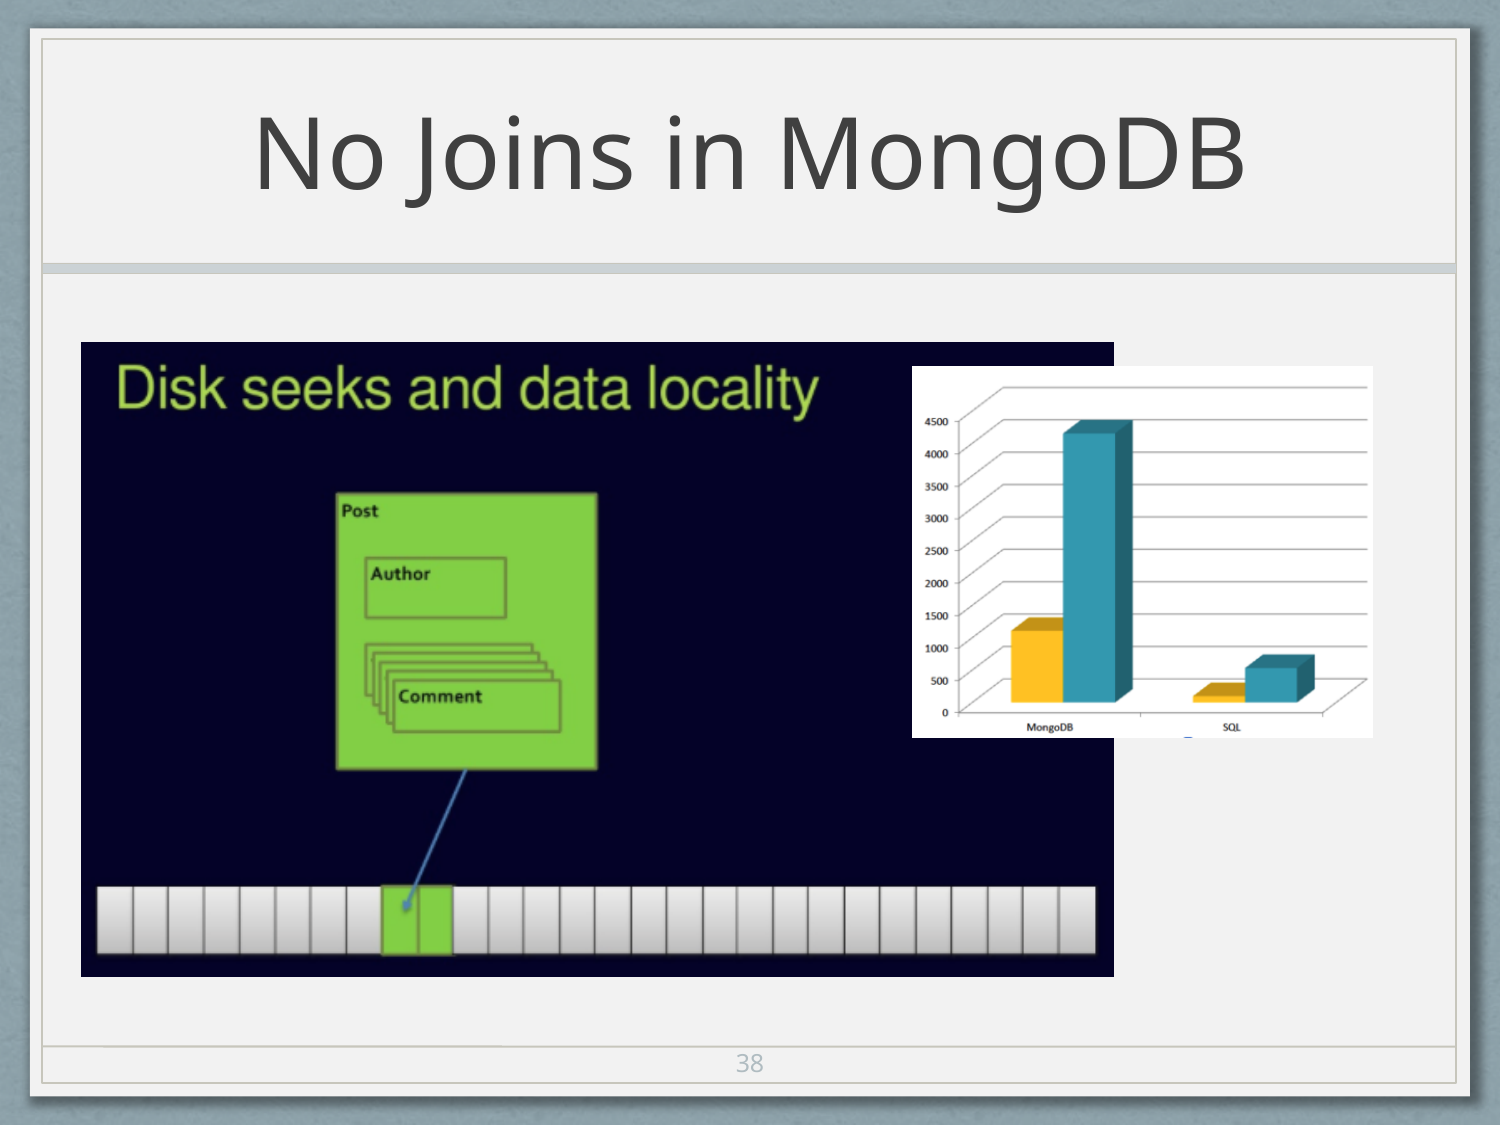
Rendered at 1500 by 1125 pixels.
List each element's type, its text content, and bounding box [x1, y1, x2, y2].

picture [81, 342, 1374, 977]
title No Joins in MongoDB [147, 40, 1353, 260]
slide_number 38 [687, 1042, 813, 1088]
